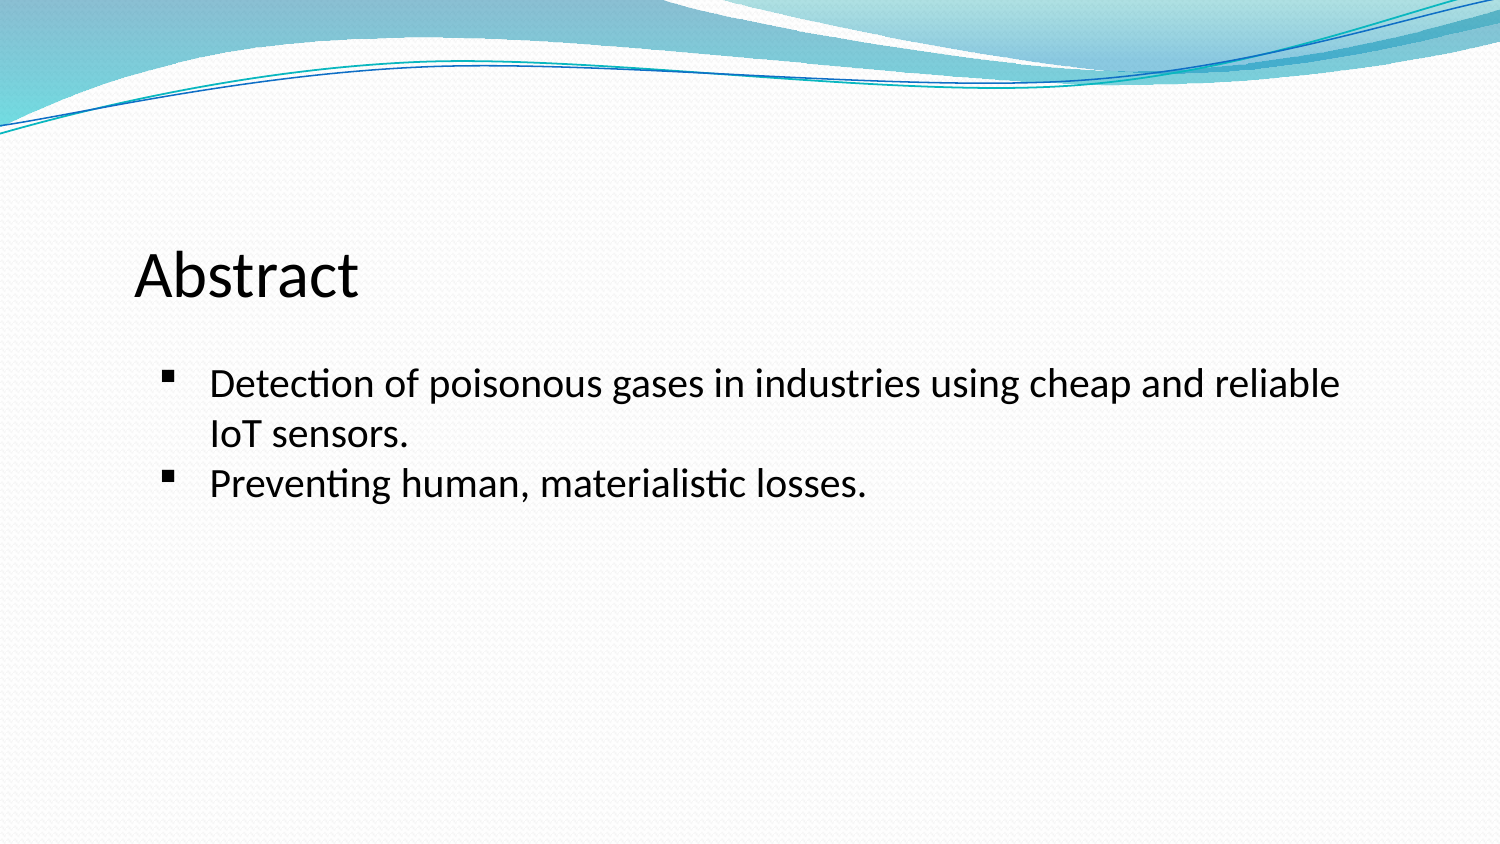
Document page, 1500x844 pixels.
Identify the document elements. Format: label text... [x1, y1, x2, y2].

title Abstract [119, 216, 1381, 305]
list Detection of poisonous gases in industries using cheap and reliable IoT sensors. Preventing human, materialistic losses. [119, 341, 1381, 712]
